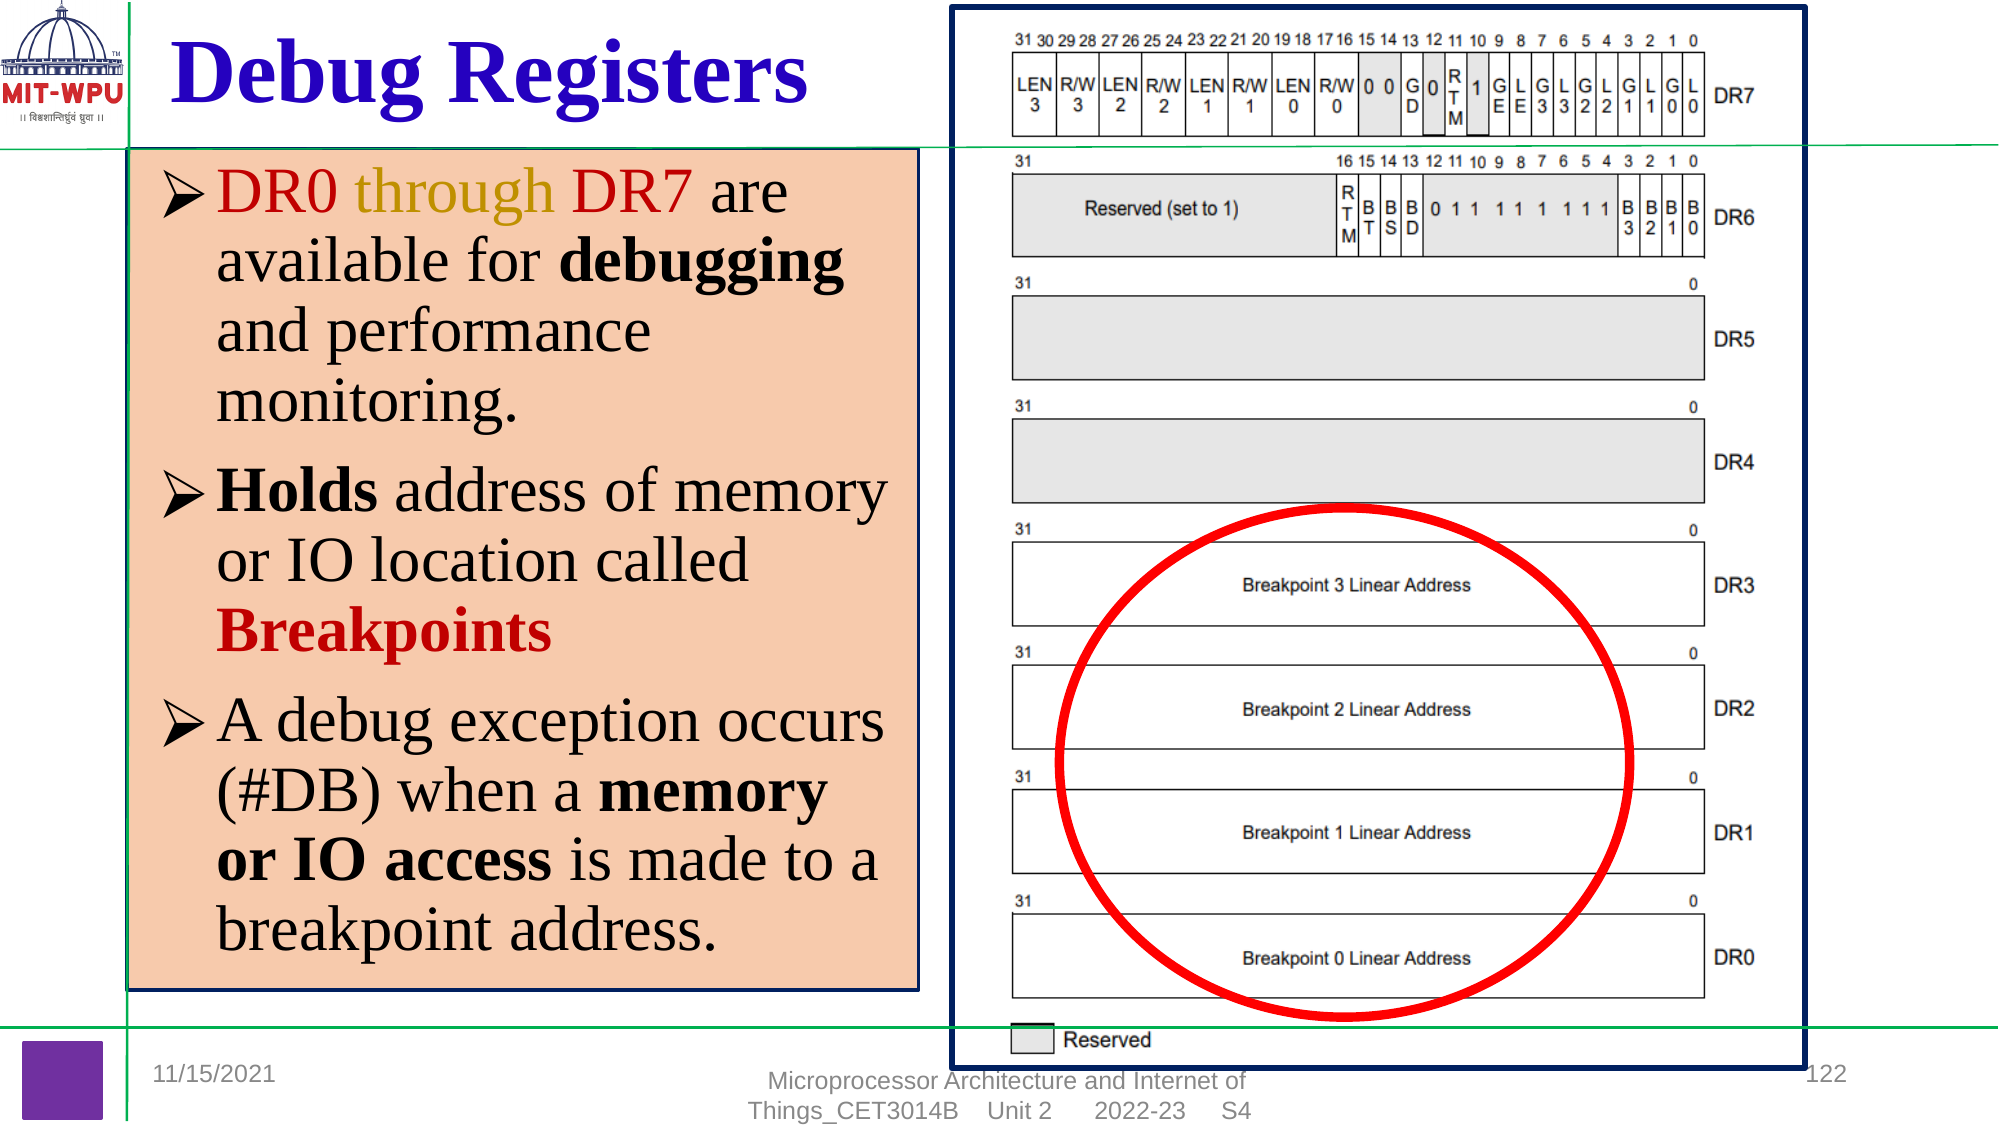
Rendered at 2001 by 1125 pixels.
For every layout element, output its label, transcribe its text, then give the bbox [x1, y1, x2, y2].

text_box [135, 144, 1999, 150]
footer Microprocessor Architecture and Internet of Things_CET3014B Unit 2 2022-23 S4 [669, 1065, 1345, 1125]
picture [954, 150, 1802, 1027]
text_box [0, 144, 121, 150]
picture [954, 9, 1802, 144]
list DR0 through DR7 are available for debugging and performance monitoring. Holds address of memory or IO location called Breakpoints A debug exception occurs (#DB) when a memory or IO access is made to a breakpoint address. [135, 160, 919, 991]
slide_number ‹#› [1412, 1042, 1863, 1103]
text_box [126, 1, 130, 1027]
text_box [23, 1042, 102, 1118]
picture [0, 0, 138, 125]
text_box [126, 1038, 130, 1122]
picture [954, 1028, 1802, 1066]
title Debug Registers [154, 24, 949, 121]
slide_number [137, 1042, 588, 1103]
